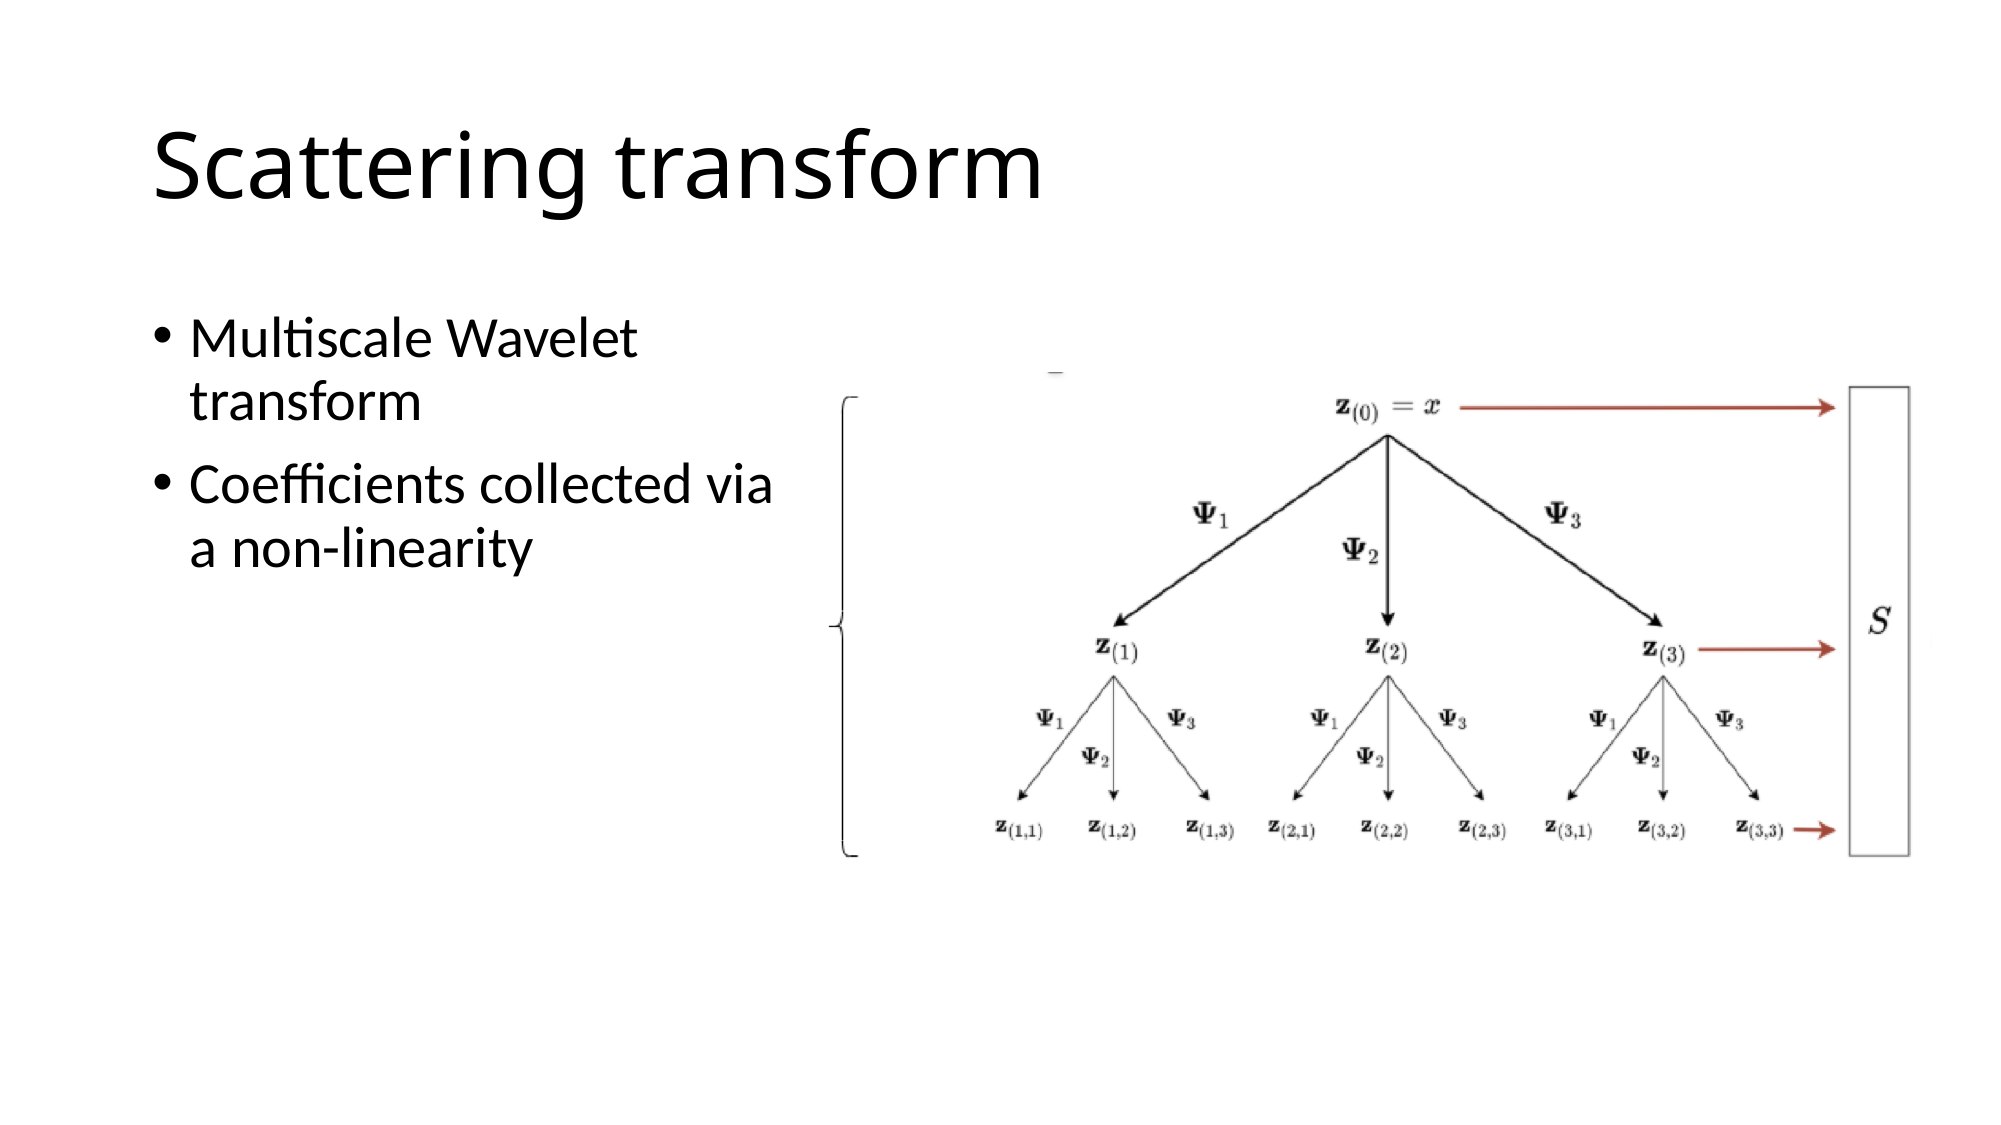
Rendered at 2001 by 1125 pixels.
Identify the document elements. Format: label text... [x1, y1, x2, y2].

list Multiscale Wavelet transform Coefficients collected via a non-linearity [137, 299, 809, 1014]
title Scattering transform [137, 59, 1863, 278]
picture [808, 372, 1932, 891]
